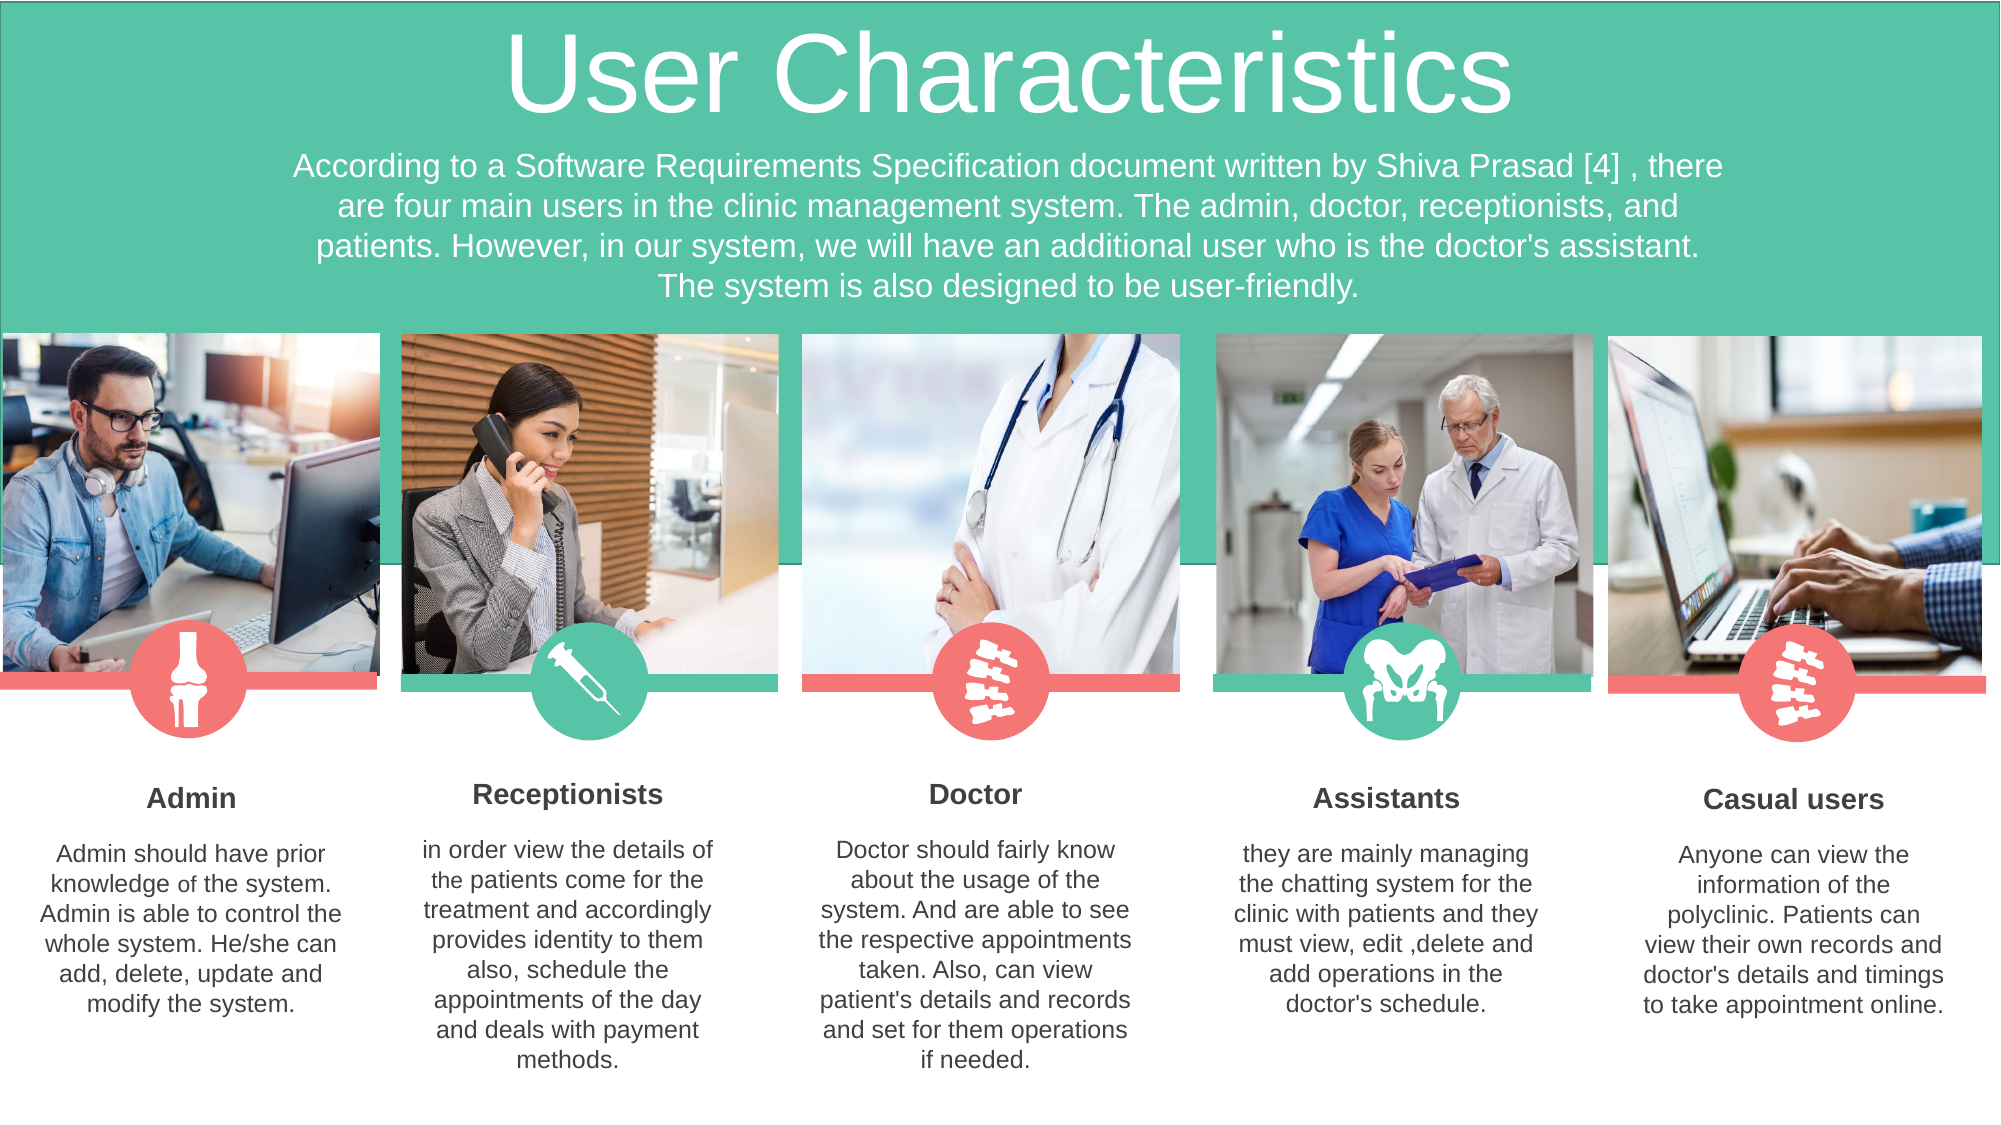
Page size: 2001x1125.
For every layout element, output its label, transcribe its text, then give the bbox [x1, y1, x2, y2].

text_box [0, 1, 2000, 565]
text_box According to a Software Requirements Specification document written by Shiva Prasad [4] , there are four main users in the clinic management system. The admin, doctor, receptionists, and patients. However, in our system, we will have an additional user who is the doctor's assistant. The system is also designed to be user-friendly. [275, 136, 1743, 311]
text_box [1626, 778, 1963, 1028]
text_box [1213, 622, 1592, 741]
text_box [24, 777, 358, 1027]
picture [401, 334, 779, 678]
list User Characteristics [60, 16, 1959, 136]
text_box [0, 620, 377, 739]
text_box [801, 622, 1180, 741]
picture [1216, 334, 1594, 678]
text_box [400, 773, 735, 1084]
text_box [1216, 777, 1557, 1027]
picture [2, 333, 380, 676]
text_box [1608, 624, 1987, 743]
picture [802, 334, 1181, 675]
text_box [400, 622, 778, 741]
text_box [803, 774, 1148, 1084]
picture [1608, 335, 1982, 624]
